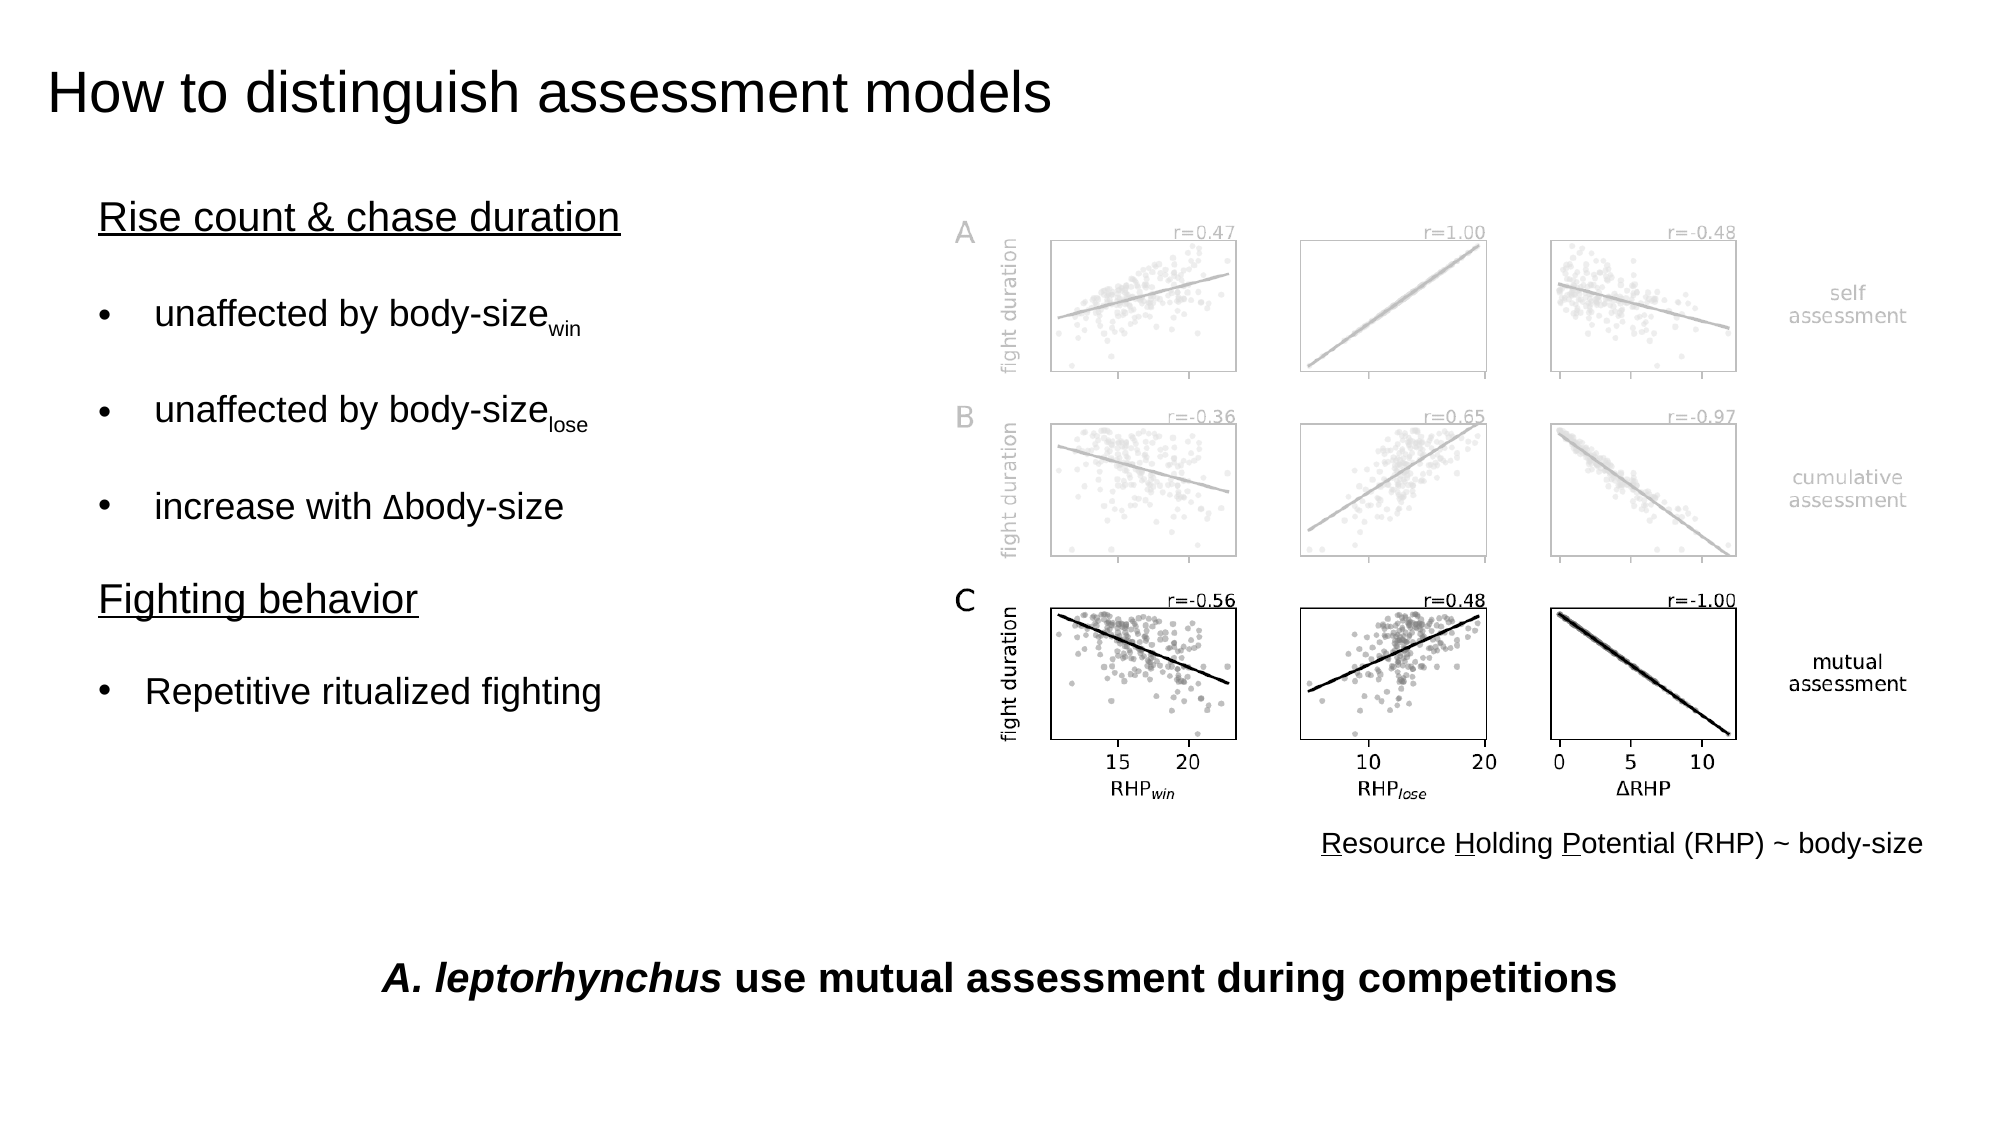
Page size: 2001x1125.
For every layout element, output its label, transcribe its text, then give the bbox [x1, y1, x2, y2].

text_box Rise count & chase duration unaffected by body-sizewin unaffected by body-sizelose increase with Δbody-size Fighting behavior Repetitive ritualized fighting [83, 181, 719, 833]
text_box How to distinguish assessment models [32, 24, 1533, 163]
text_box A. leptorhynchus use mutual assessment during competitions [363, 943, 1637, 1008]
picture [952, 216, 1935, 817]
text_box Resource Holding Potential (RHP) ~ body-size [1155, 816, 2000, 867]
text_box [932, 161, 1936, 588]
